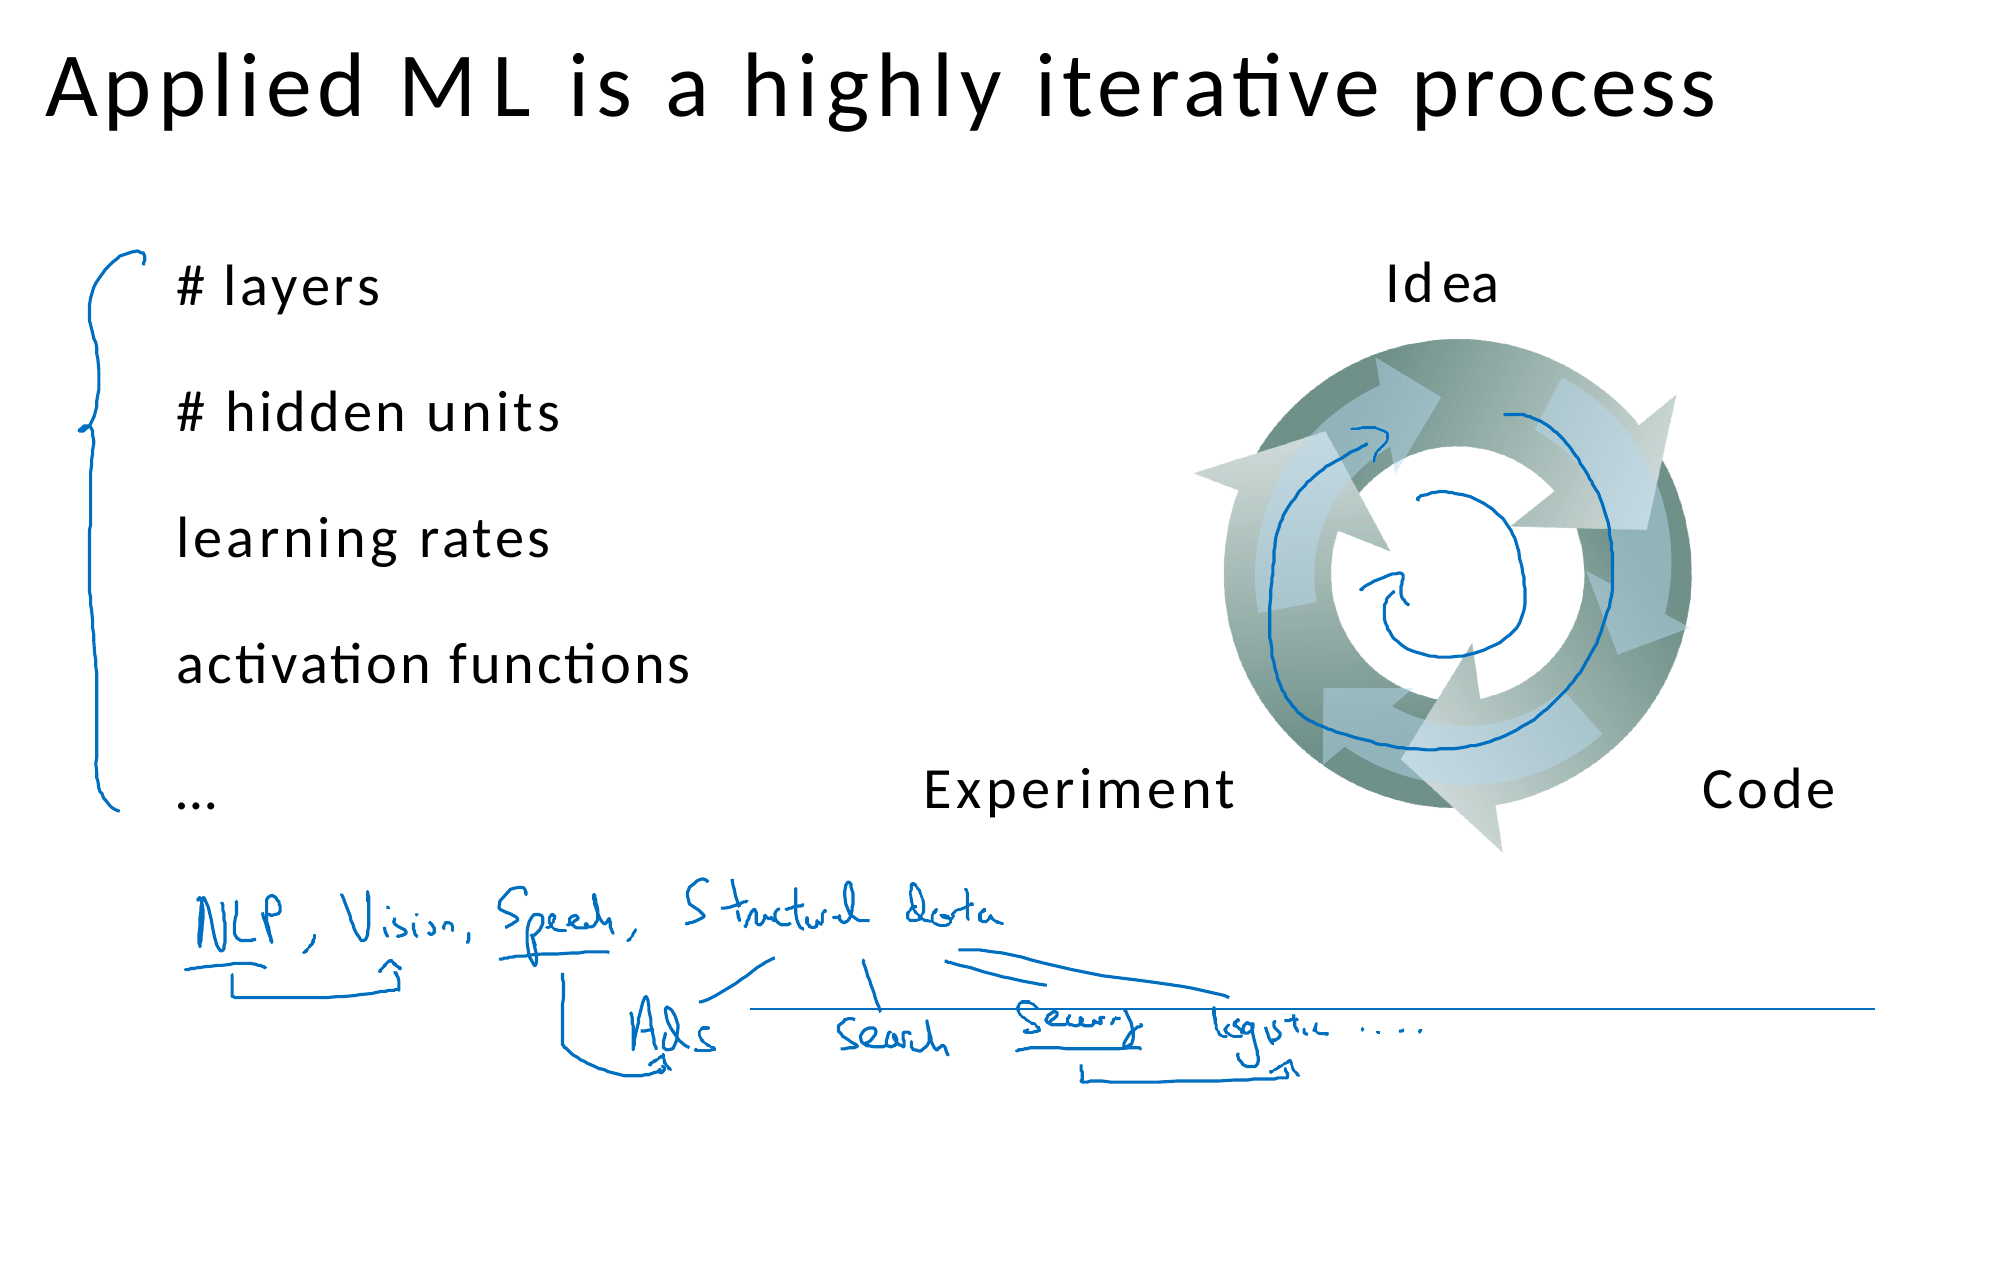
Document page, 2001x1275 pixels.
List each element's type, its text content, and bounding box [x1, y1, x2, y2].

text_box [413, 922, 418, 937]
text_box [197, 897, 226, 951]
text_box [426, 919, 454, 937]
picture [626, 928, 638, 943]
text_box [393, 917, 407, 937]
text_box [693, 878, 709, 884]
text_box Idea [1383, 241, 1507, 301]
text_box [497, 885, 777, 1078]
text_box Experiment [921, 748, 1173, 821]
text_box [234, 900, 257, 941]
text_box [183, 959, 402, 1000]
title Applied ML is a highly iterative process [42, 22, 1738, 238]
text_box Code [1751, 748, 1839, 821]
text_box [262, 895, 281, 943]
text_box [906, 882, 1004, 927]
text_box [836, 948, 1329, 1084]
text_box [1178, 302, 1747, 893]
text_box [79, 250, 145, 812]
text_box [718, 877, 872, 931]
text_box [341, 891, 369, 941]
picture [302, 934, 316, 954]
text_box # layers # hidden units learning rates activation functions … [174, 245, 713, 822]
